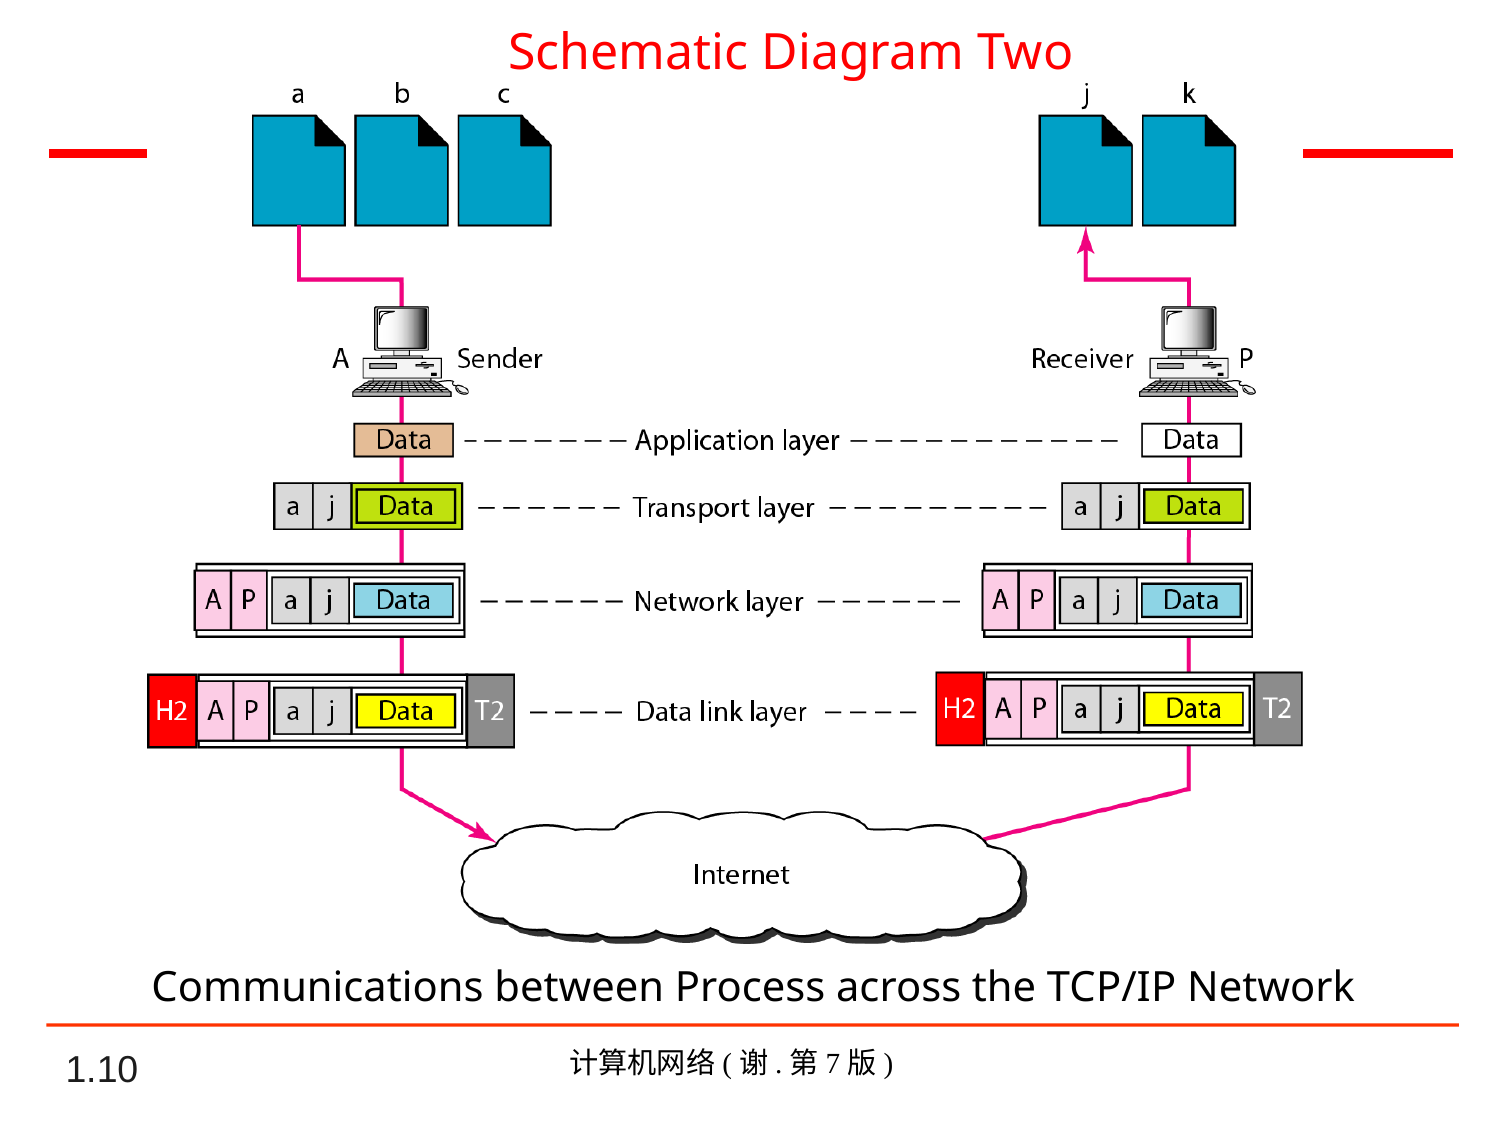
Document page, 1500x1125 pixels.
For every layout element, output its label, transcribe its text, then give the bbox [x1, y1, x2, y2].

picture [147, 77, 1303, 944]
text_box Schematic Diagram Two [123, 0, 1459, 88]
text_box Communications between Process across the TCP/IP Network [64, 952, 1442, 1018]
